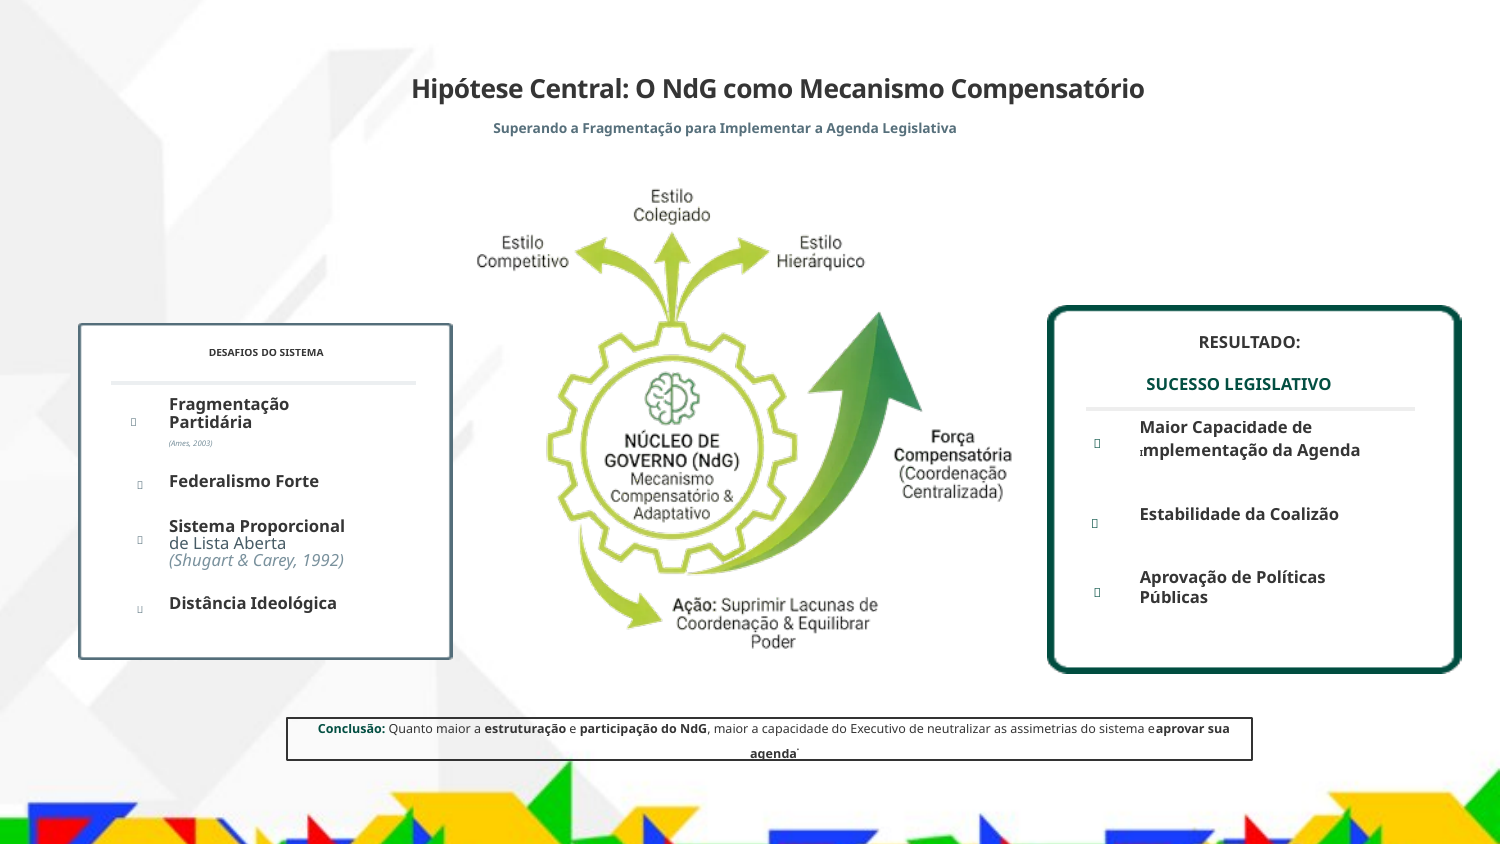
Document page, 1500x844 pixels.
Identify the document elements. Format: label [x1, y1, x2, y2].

text_box [51, 323, 343, 660]
picture [0, 0, 1500, 844]
text_box [1017, 305, 1500, 674]
